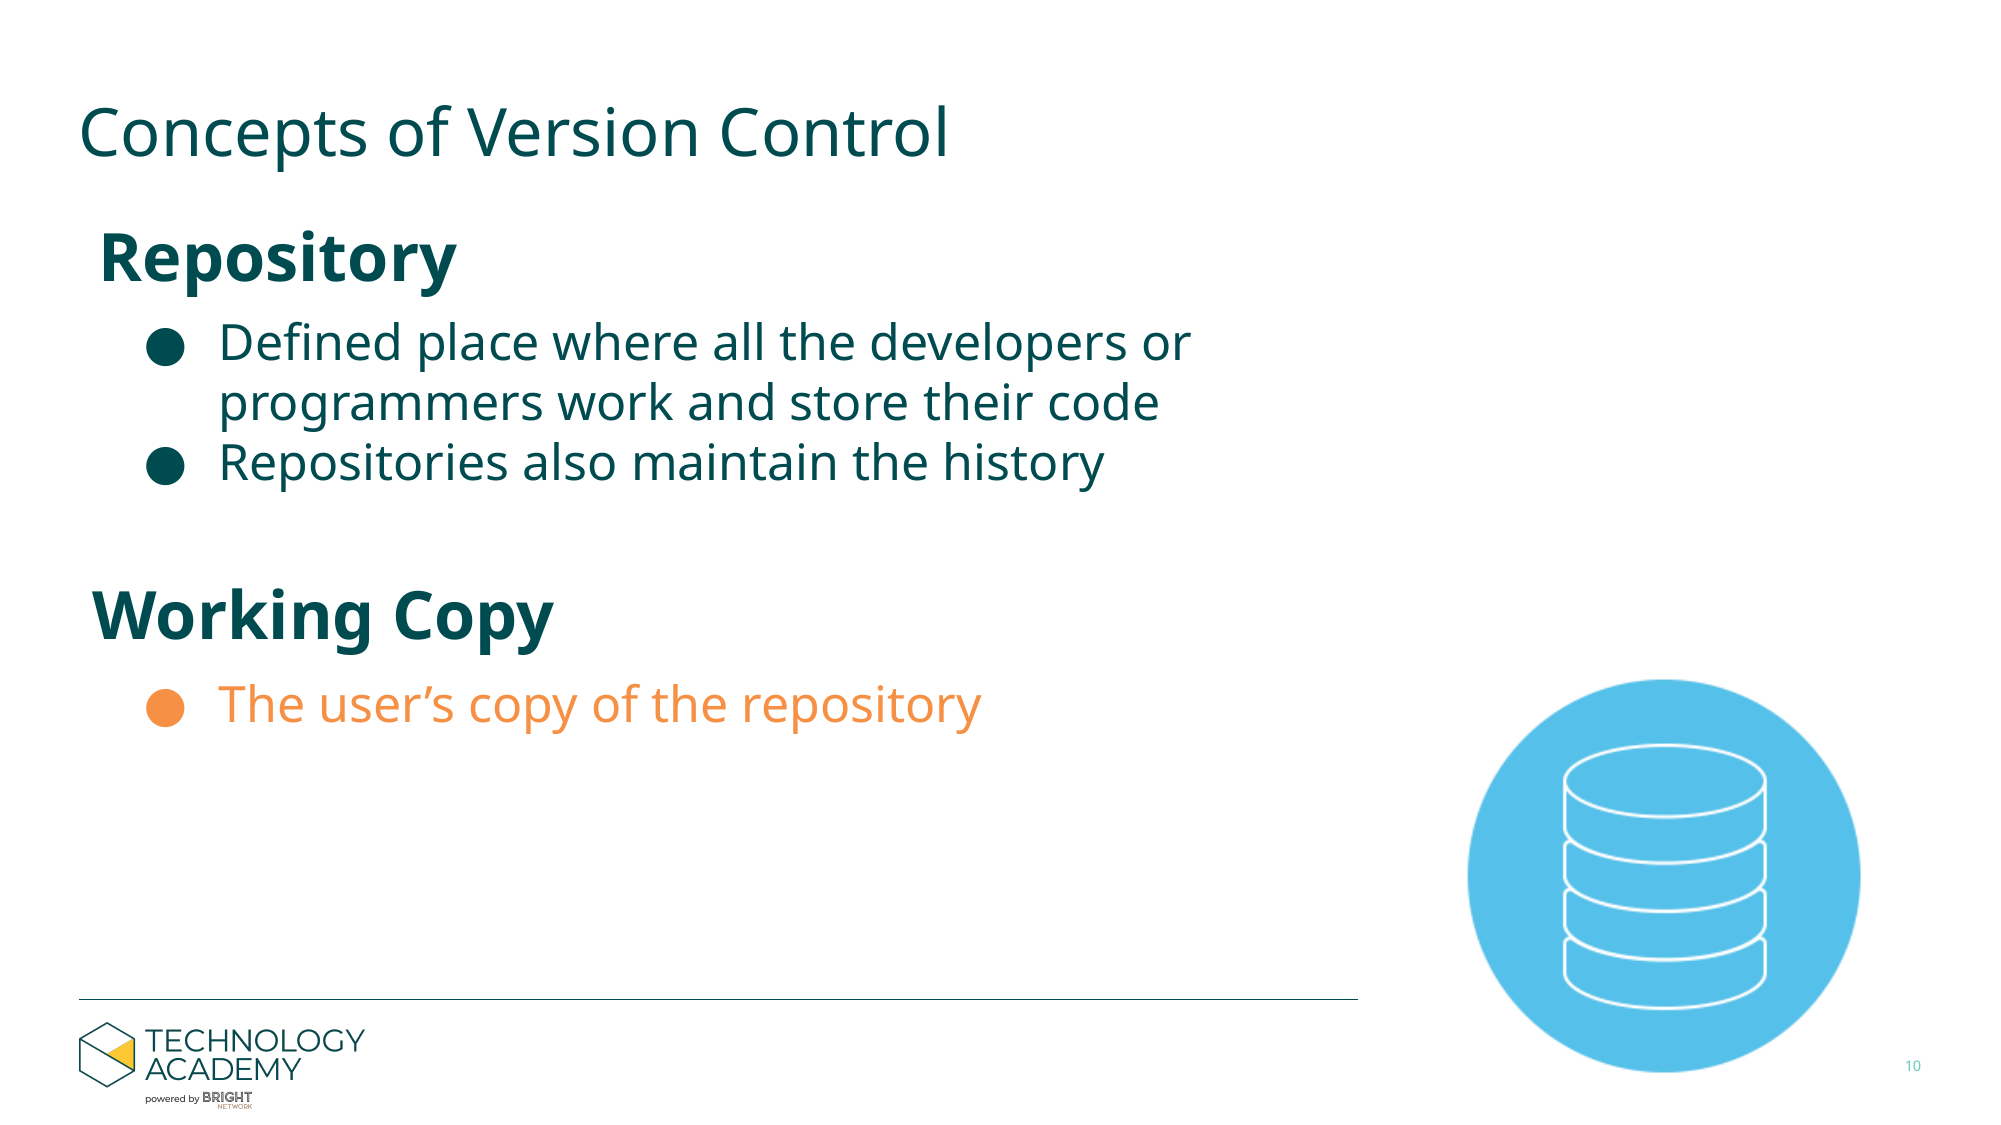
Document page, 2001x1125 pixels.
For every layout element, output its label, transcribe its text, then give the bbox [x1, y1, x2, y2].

title Concepts of Version Control [78, 90, 1922, 171]
text_box Defined place where all the developers or programmers work and store their code Repositories also maintain the history [98, 290, 1456, 572]
text_box The user’s copy of the repository [98, 652, 1456, 1006]
title Repository [98, 214, 1914, 286]
picture [1358, 670, 1966, 1086]
title Working Copy [92, 572, 1908, 644]
picture [79, 1022, 365, 1109]
